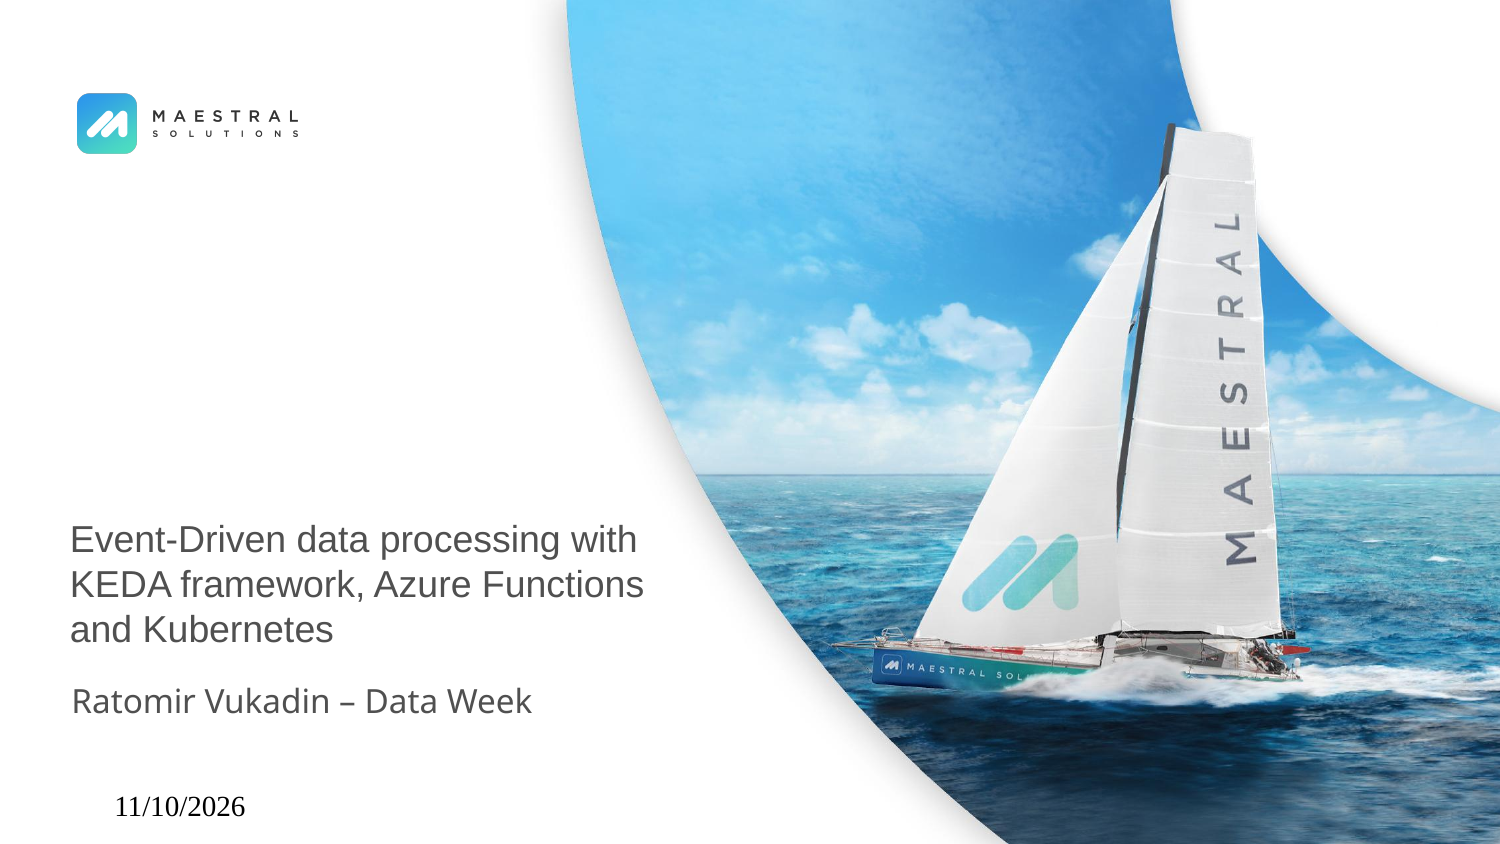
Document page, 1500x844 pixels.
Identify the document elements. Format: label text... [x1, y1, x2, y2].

picture [0, 0, 1500, 844]
text_box Event-Driven data processing with KEDA framework, Azure Functions and Kubernetes [70, 514, 702, 644]
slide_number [103, 782, 441, 827]
title Ratomir Vukadin – Data Week [60, 660, 900, 747]
